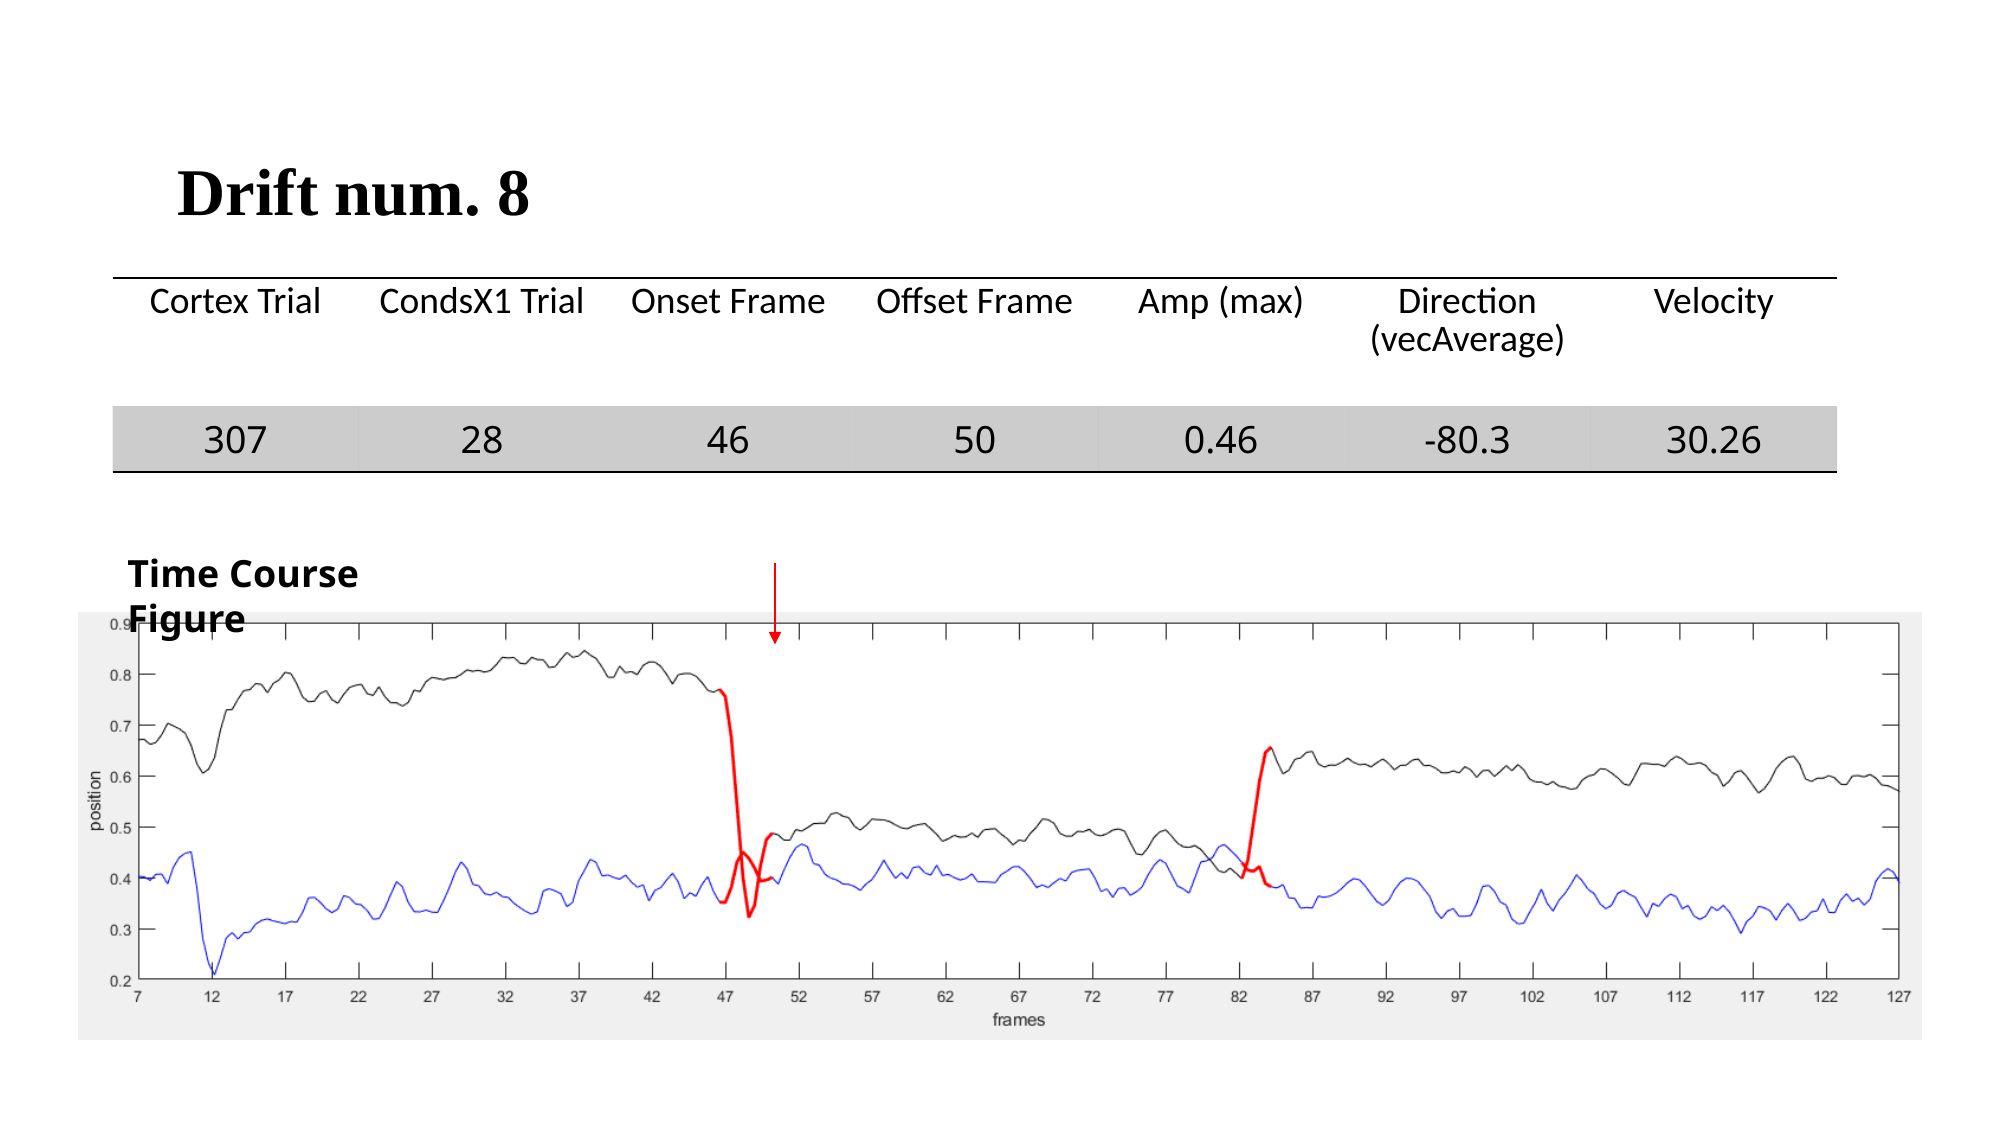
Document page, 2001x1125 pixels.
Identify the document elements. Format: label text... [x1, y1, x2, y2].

table_header Offset Frame [852, 279, 1098, 406]
table_cell 50 [852, 406, 1098, 471]
table_cell 28 [359, 406, 605, 471]
table_header Cortex Trial [113, 279, 359, 406]
picture [78, 612, 1922, 1040]
table_cell 30.26 [1591, 406, 1837, 471]
table_header Onset Frame [605, 279, 852, 406]
table_header Velocity [1591, 279, 1837, 406]
text_box Drift num. 8 [162, 84, 1888, 303]
table_header Direction (vecAverage) [1344, 279, 1591, 406]
table_cell -80.3 [1344, 406, 1591, 471]
table_header Amp (max) [1098, 279, 1344, 406]
table_cell 307 [113, 406, 359, 471]
table_cell 46 [605, 406, 852, 471]
text_box Time Course Figure [112, 542, 490, 612]
table_header CondsX1 Trial [359, 279, 605, 406]
table_cell 0.46 [1098, 406, 1344, 471]
